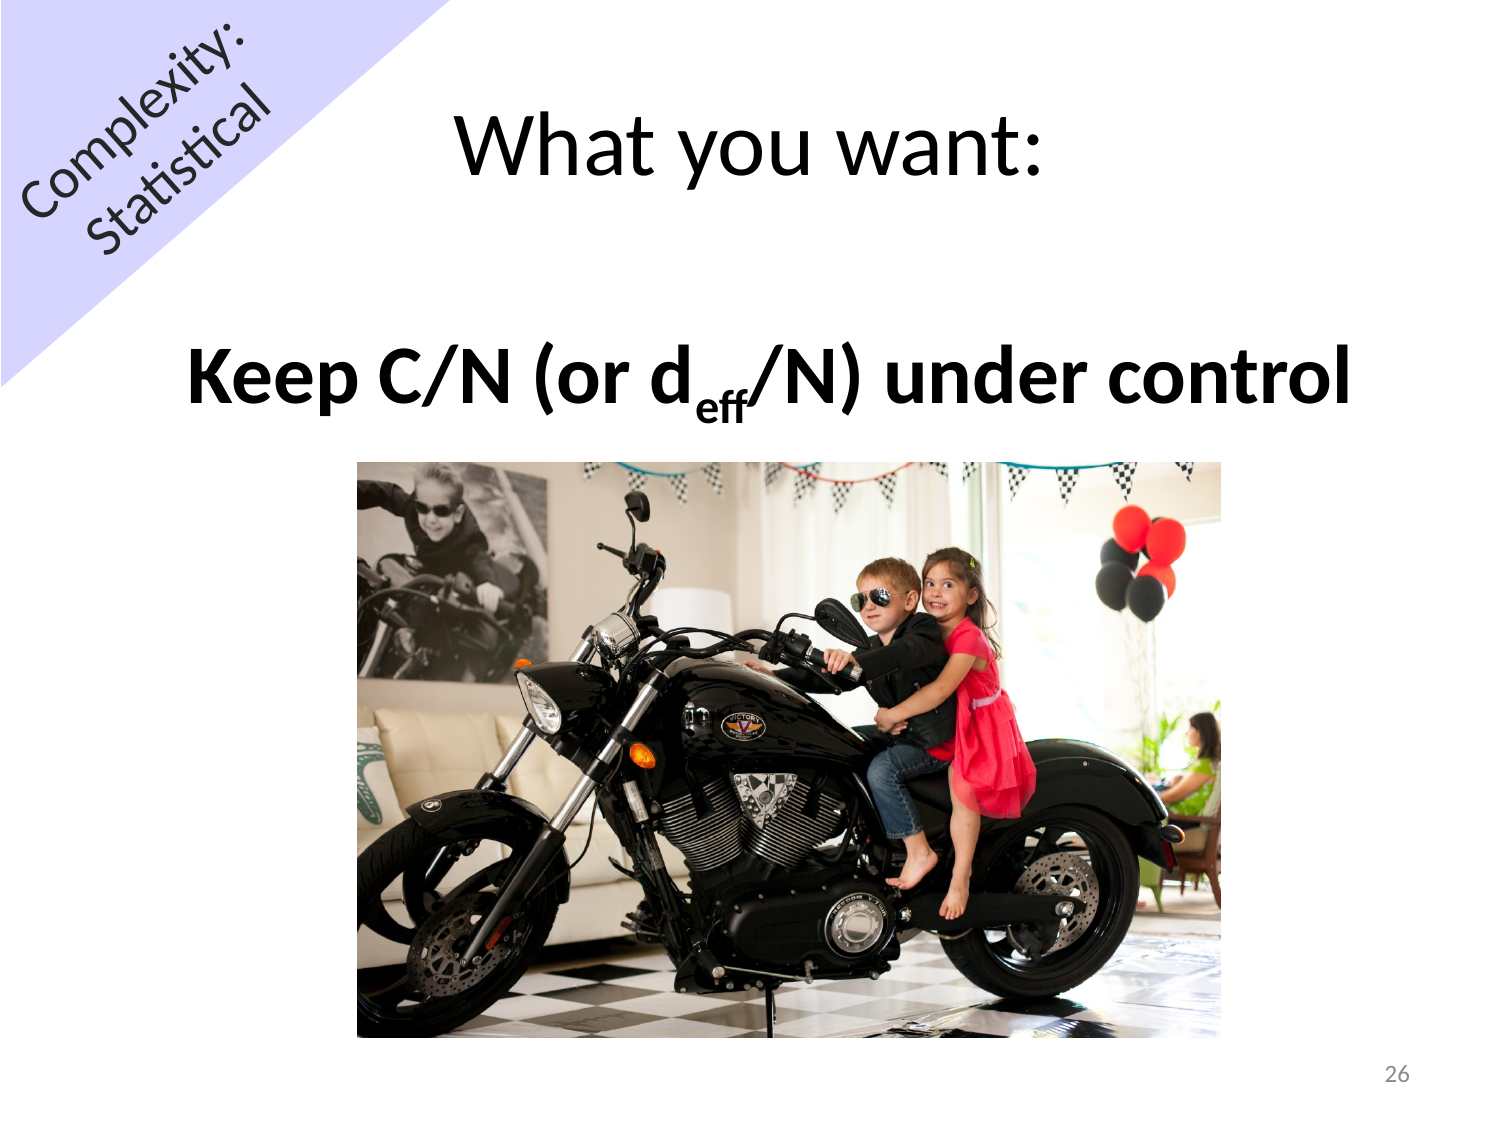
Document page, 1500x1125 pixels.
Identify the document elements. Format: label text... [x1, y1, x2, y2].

text_box Keep C/N (or deff/N) under control [172, 312, 1369, 441]
picture [357, 462, 1221, 1038]
text_box [0, 0, 452, 390]
text_box Complexity: Statistical [0, 0, 319, 302]
slide_number 26 [1074, 1042, 1425, 1103]
title What you want: [185, 45, 1425, 233]
